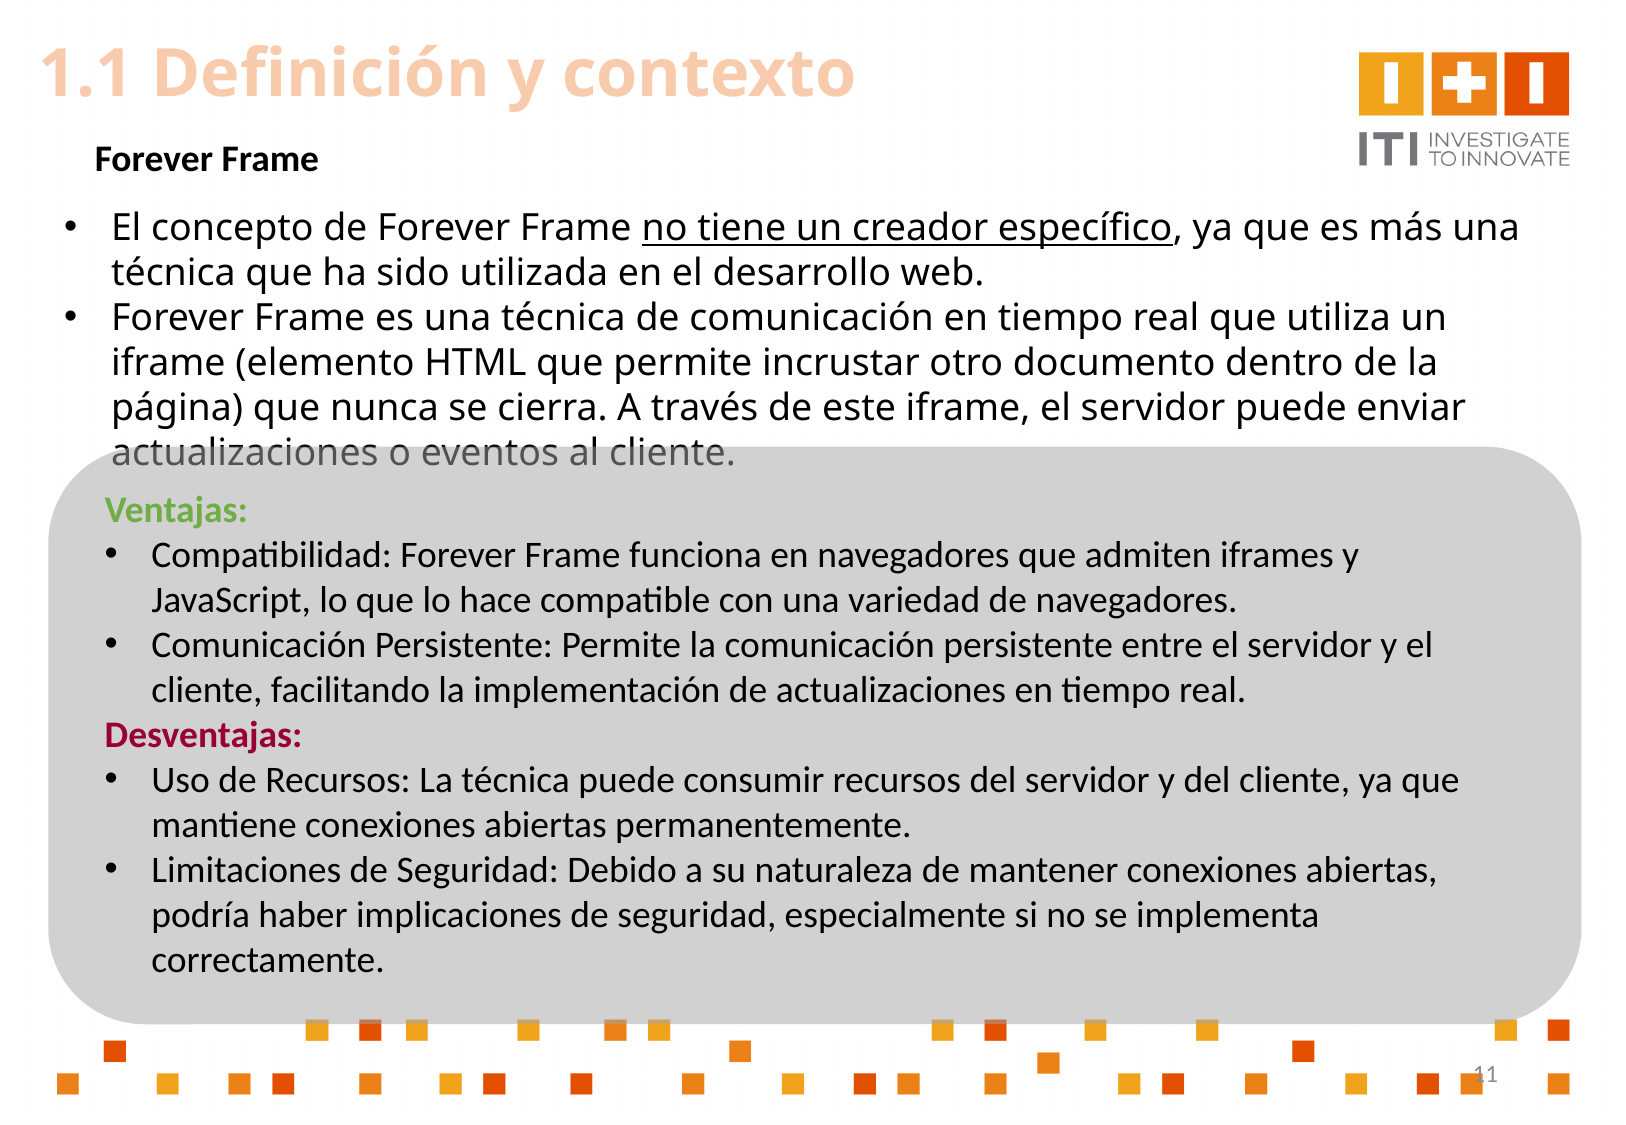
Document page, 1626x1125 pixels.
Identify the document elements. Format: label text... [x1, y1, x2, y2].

text_box 1.1 Definición y contexto [23, 22, 1352, 117]
text_box El concepto de Forever Frame no tiene un creador específico, ya que es más una técnica que ha sido utilizada en el desarrollo web. Forever Frame es una técnica de comunicación en tiempo real que utiliza un iframe (elemento HTML que permite incrustar otro documento dentro de la página) que nunca se cierra. A través de este iframe, el servidor puede enviar actualizaciones o eventos al cliente. [49, 195, 1569, 481]
text_box Forever Frame [80, 126, 606, 187]
picture [0, 0, 1626, 1125]
slide_number 11 [1147, 1042, 1514, 1103]
text_box Ventajas: Compatibilidad: Forever Frame funciona en navegadores que admiten iframes y JavaScript, lo que lo hace compatible con una variedad de navegadores. Comunicación Persistente: Permite la comunicación persistente entre el servidor y el cliente, facilitando la implementación de actualizaciones en tiempo real. Desventajas: Uso de Recursos: La técnica puede consumir recursos del servidor y del cliente, ya que mantiene conexiones abiertas permanentemente. Limitaciones de Seguridad: Debido a su naturaleza de mantener conexiones abiertas, podría haber implicaciones de seguridad, especialmente si no se implementa correctamente. [89, 477, 1541, 989]
text_box [48, 446, 1582, 1025]
